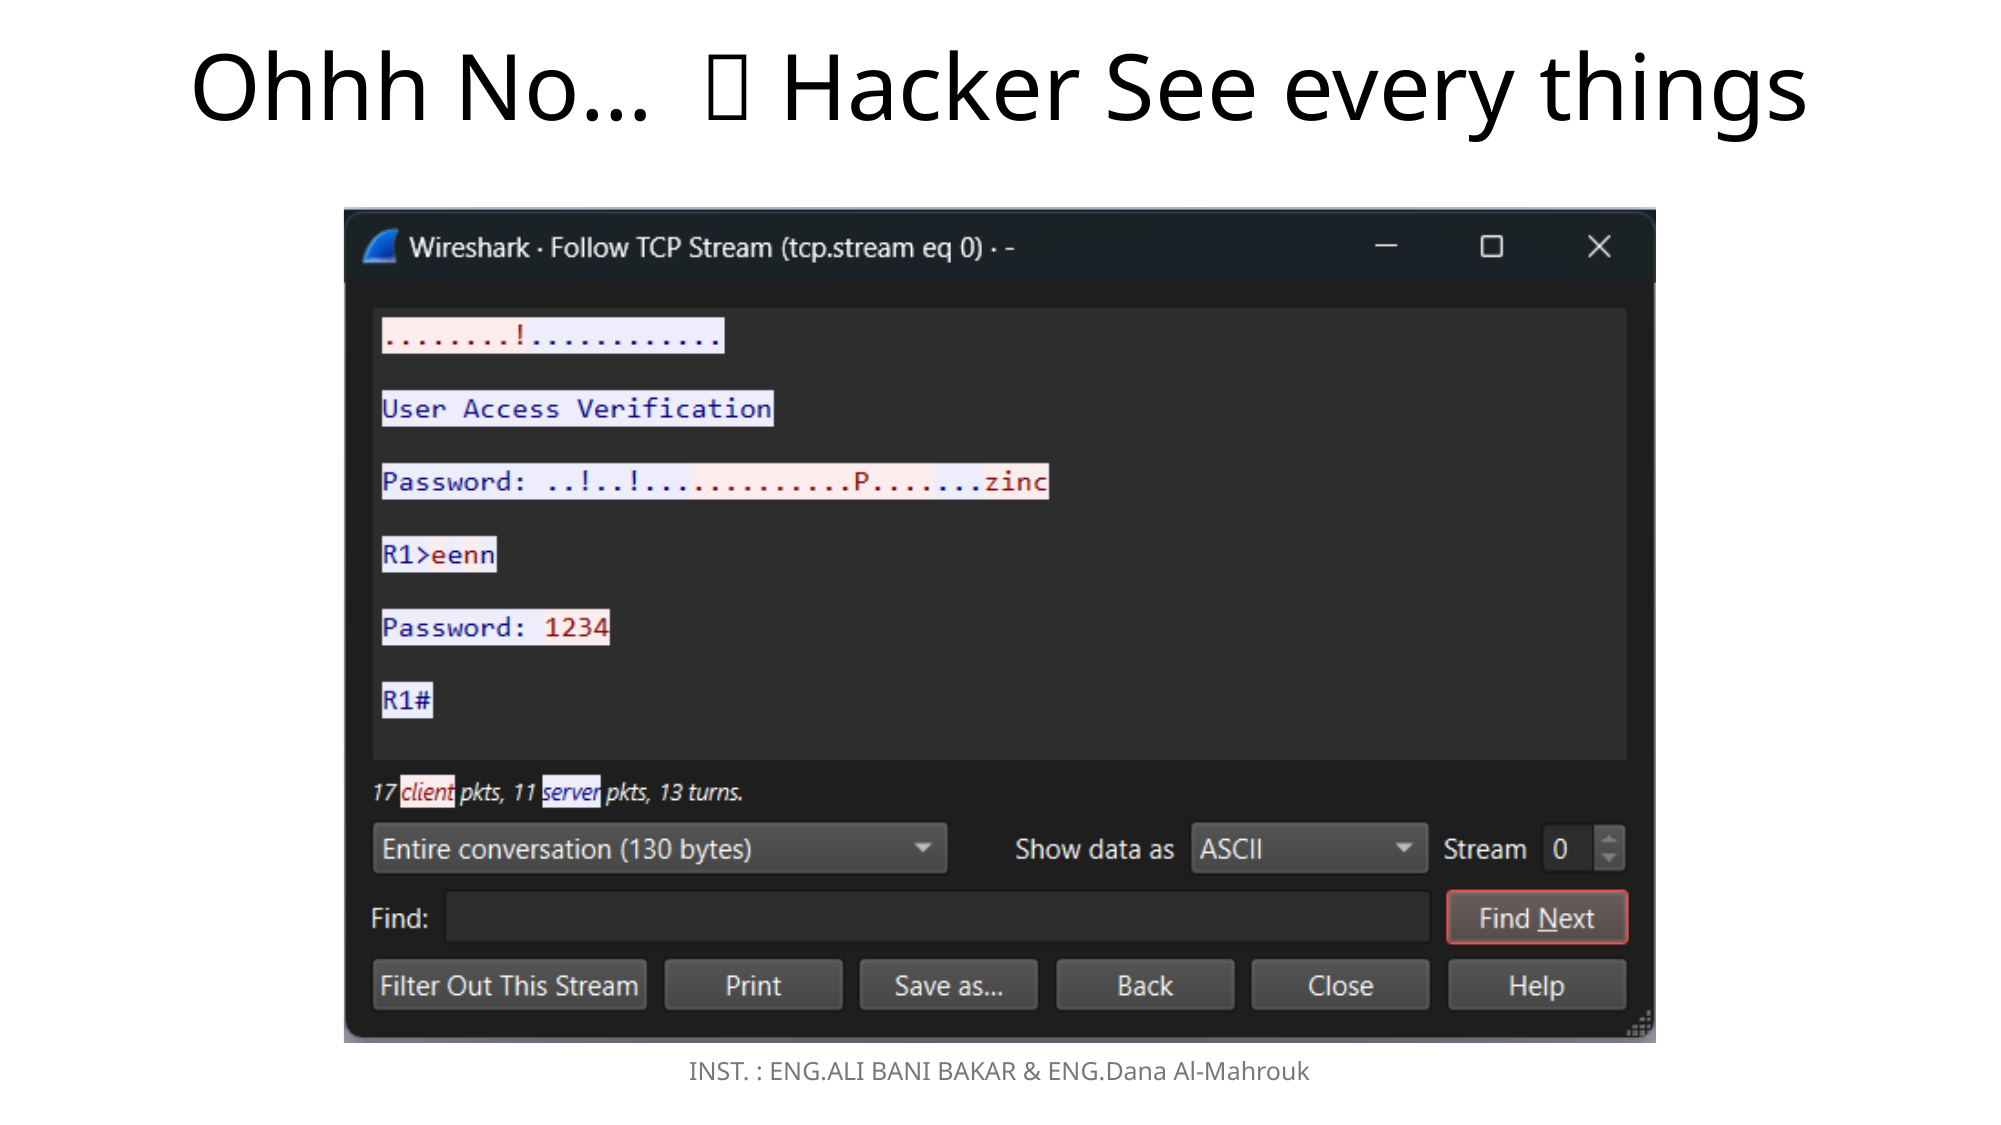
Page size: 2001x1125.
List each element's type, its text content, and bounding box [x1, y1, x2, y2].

title Ohhh No…  Hacker See every things [137, 33, 1863, 148]
picture [343, 206, 1657, 1044]
footer INST. : ENG.ALI BANI BAKAR & ENG.Dana Al-Mahrouk [662, 1044, 1338, 1103]
